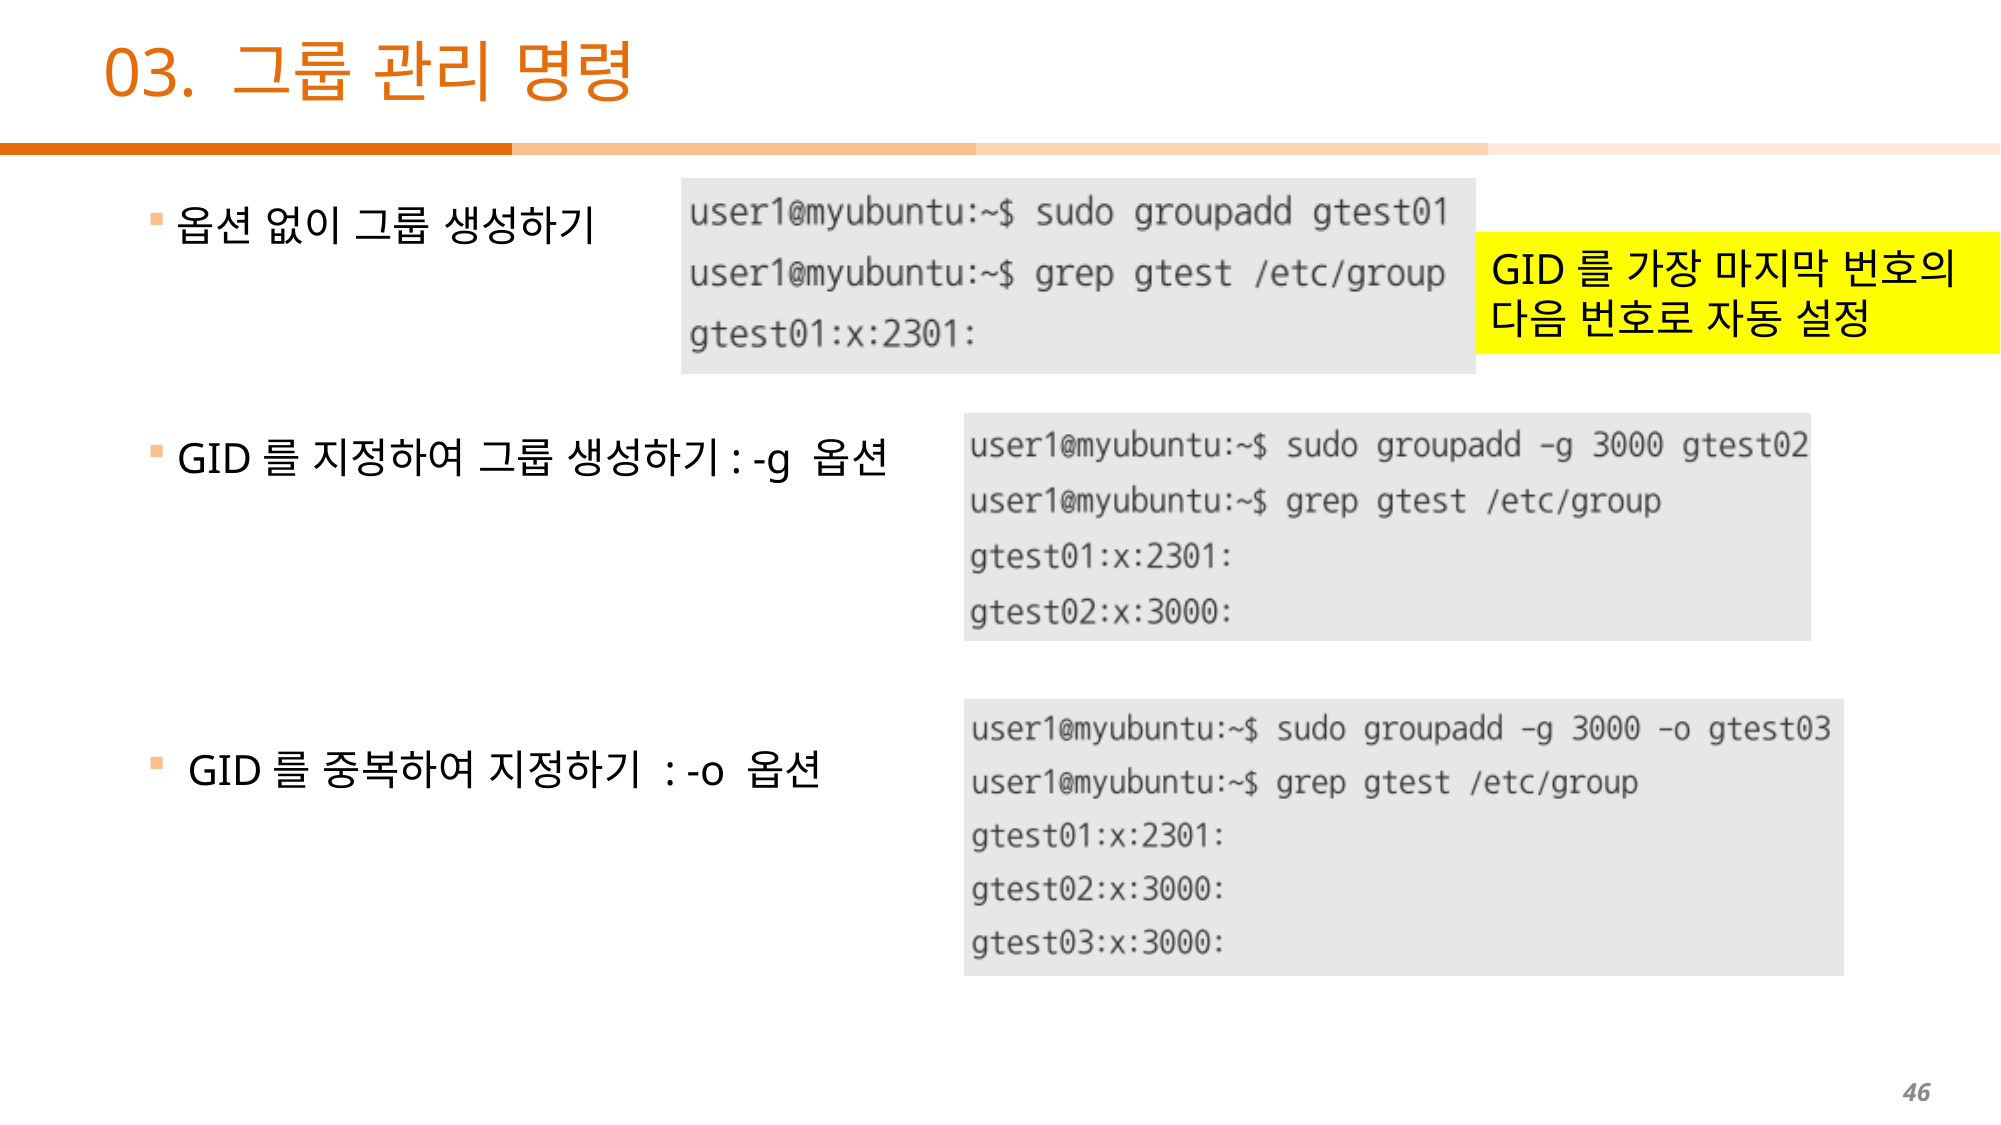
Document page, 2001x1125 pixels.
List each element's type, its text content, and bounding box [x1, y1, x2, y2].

title 03. 그룹 관리 명령 [88, 18, 1920, 122]
picture [680, 178, 1476, 374]
picture [964, 413, 1812, 641]
list 옵션 없이 그룹 생성하기 GID를 지정하여 그룹 생성하기: -g 옵션 GID를 중복하여 지정하기 : -o 옵션 [88, 176, 1920, 1083]
text_box GID를 가장 마지막 번호의 다음 번호로 자동 설정 [1481, 231, 2000, 355]
picture [964, 698, 1845, 977]
